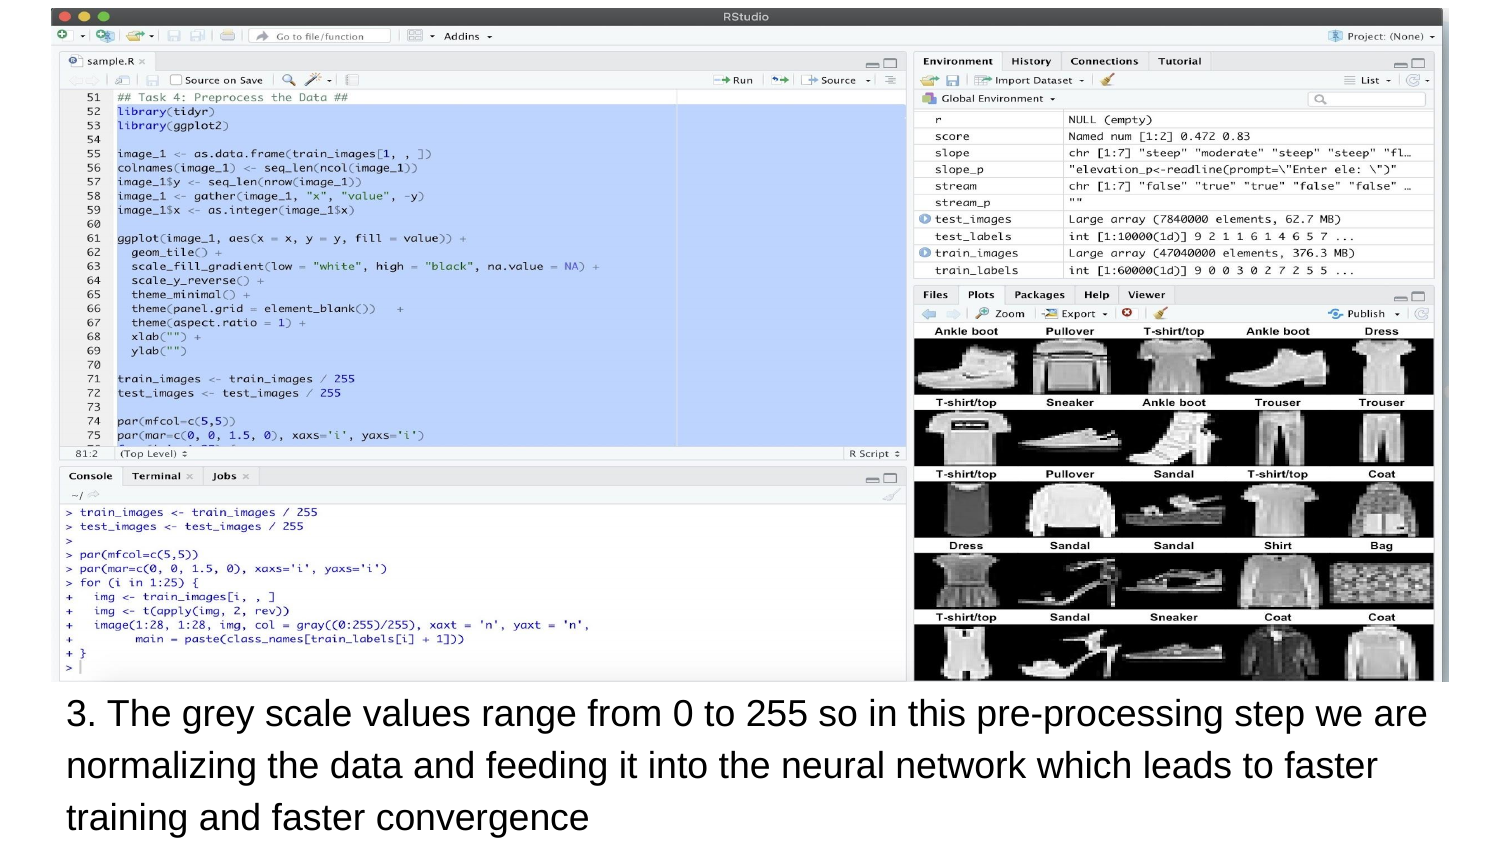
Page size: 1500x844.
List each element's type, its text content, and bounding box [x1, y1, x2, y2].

text_box 3. The grey scale values range from 0 to 255 so in this pre-processing step we are normalizing the data and feeding it into the neural network which leads to faster training and faster convergence [51, 667, 1474, 827]
picture [50, 8, 1450, 682]
